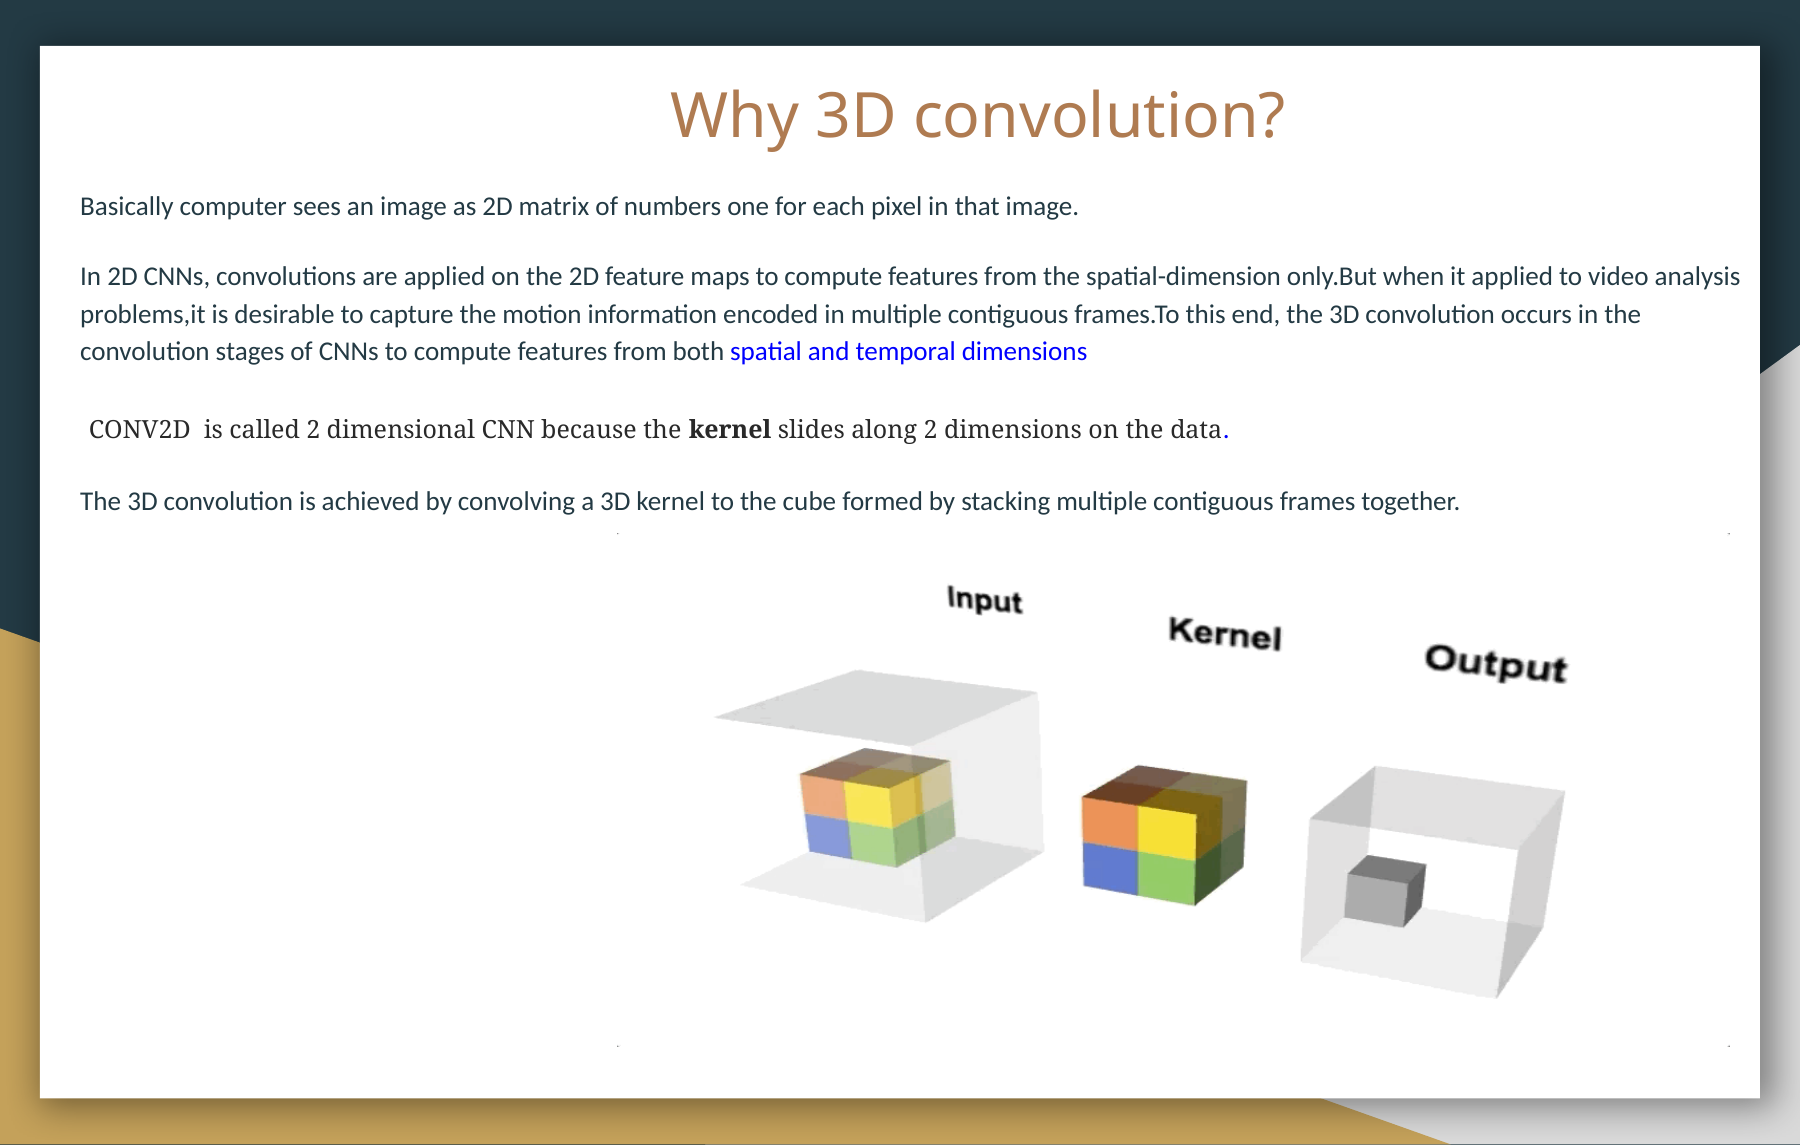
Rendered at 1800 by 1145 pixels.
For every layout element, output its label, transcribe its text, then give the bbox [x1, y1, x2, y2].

title Why 3D convolution? [205, 60, 1683, 168]
list Basically computer sees an image as 2D matrix of numbers one for each pixel in that image. In 2D CNNs, convolutions are applied on the 2D feature maps to compute features from the spatial-dimension only.But when it applied to video analysis problems,it is desirable to capture the motion information encoded in multiple contiguous frames.To this end, the 3D convolution occurs in the convolution stages of CNNs to compute features from both spatial and temporal dimensions CONV2D is called 2 dimensional CNN because the kernel slides along 2 dimensions on the data. The 3D convolution is achieved by convolving a 3D kernel to the cube formed by stacking multiple contiguous frames together. [65, 168, 1757, 1085]
picture [617, 533, 1730, 1047]
